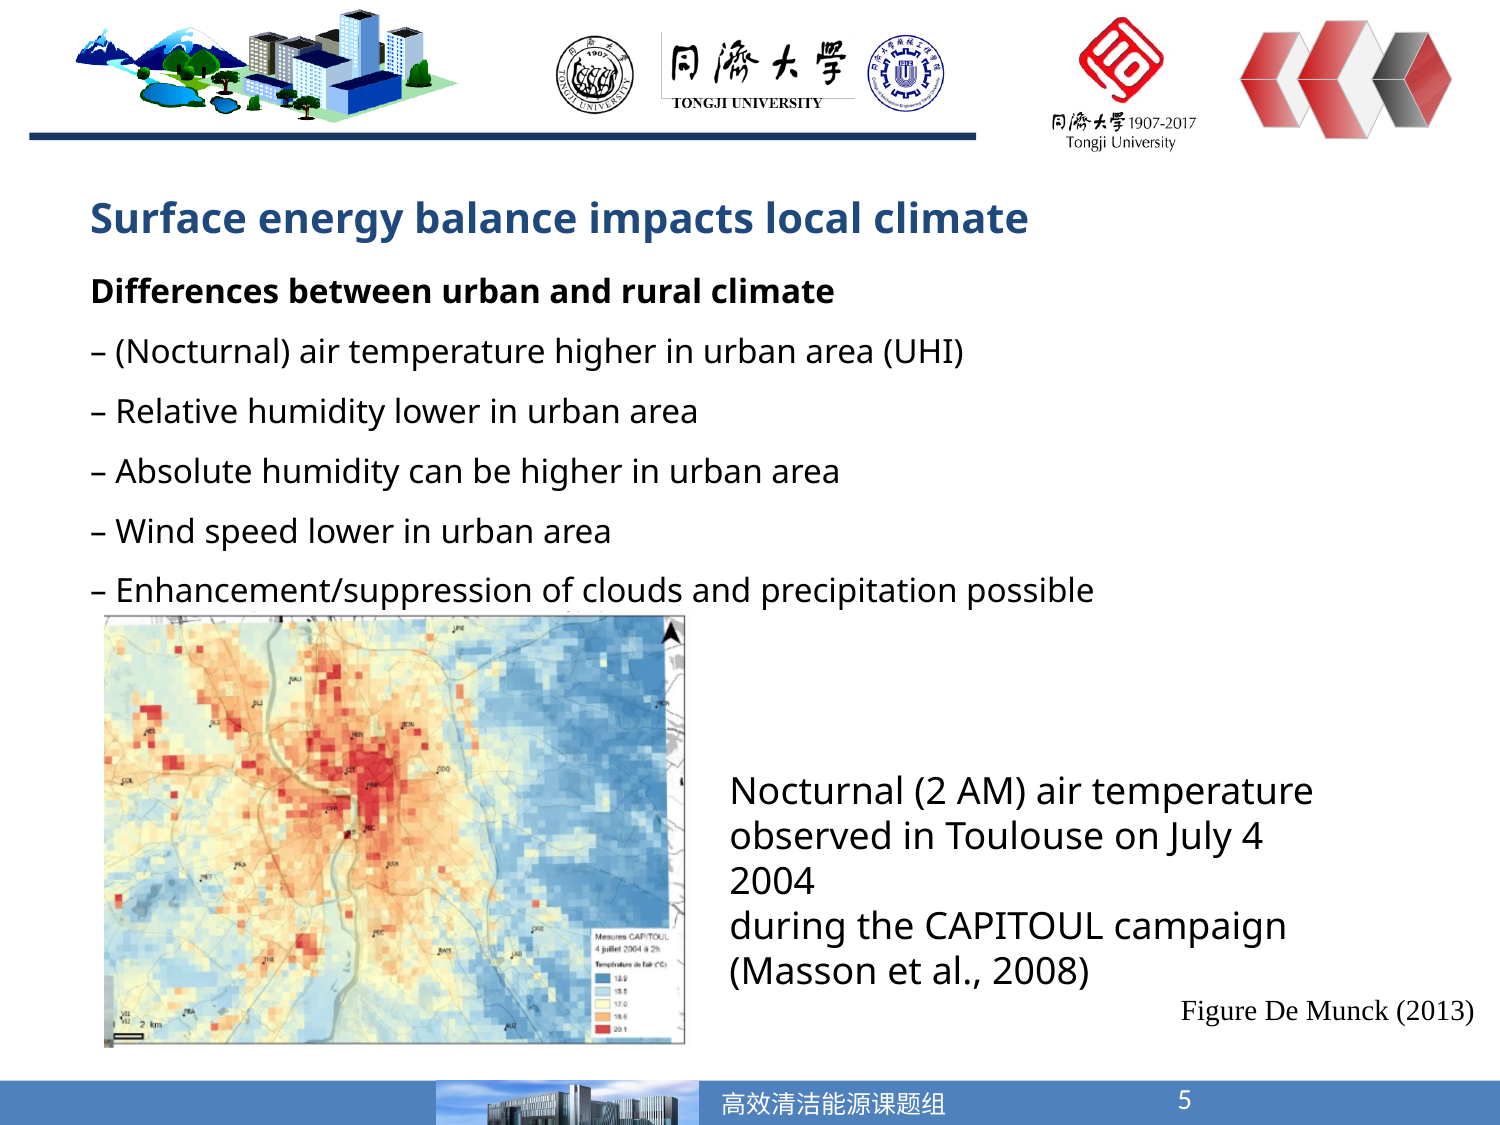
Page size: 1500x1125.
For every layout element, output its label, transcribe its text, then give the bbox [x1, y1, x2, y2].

picture [436, 1080, 699, 1125]
text_box Figure De Munck (2013) [1165, 983, 1500, 1114]
list Surface energy balance impacts local climate Differences between urban and rural climate – (Nocturnal) air temperature higher in urban area (UHI) – Relative humidity lower in urban area – Absolute humidity can be higher in urban area – Wind speed lower in urban area – Enhancement/suppression of clouds and precipitation possible [75, 184, 1425, 929]
picture [103, 611, 692, 1050]
text_box Nocturnal (2 AM) air temperature observed in Toulouse on July 4 2004 during the CAPITOUL campaign (Masson et al., 2008) [714, 759, 1365, 1000]
slide_number 5 [1162, 1072, 1500, 1125]
picture [976, 3, 1268, 157]
picture [547, 22, 953, 127]
